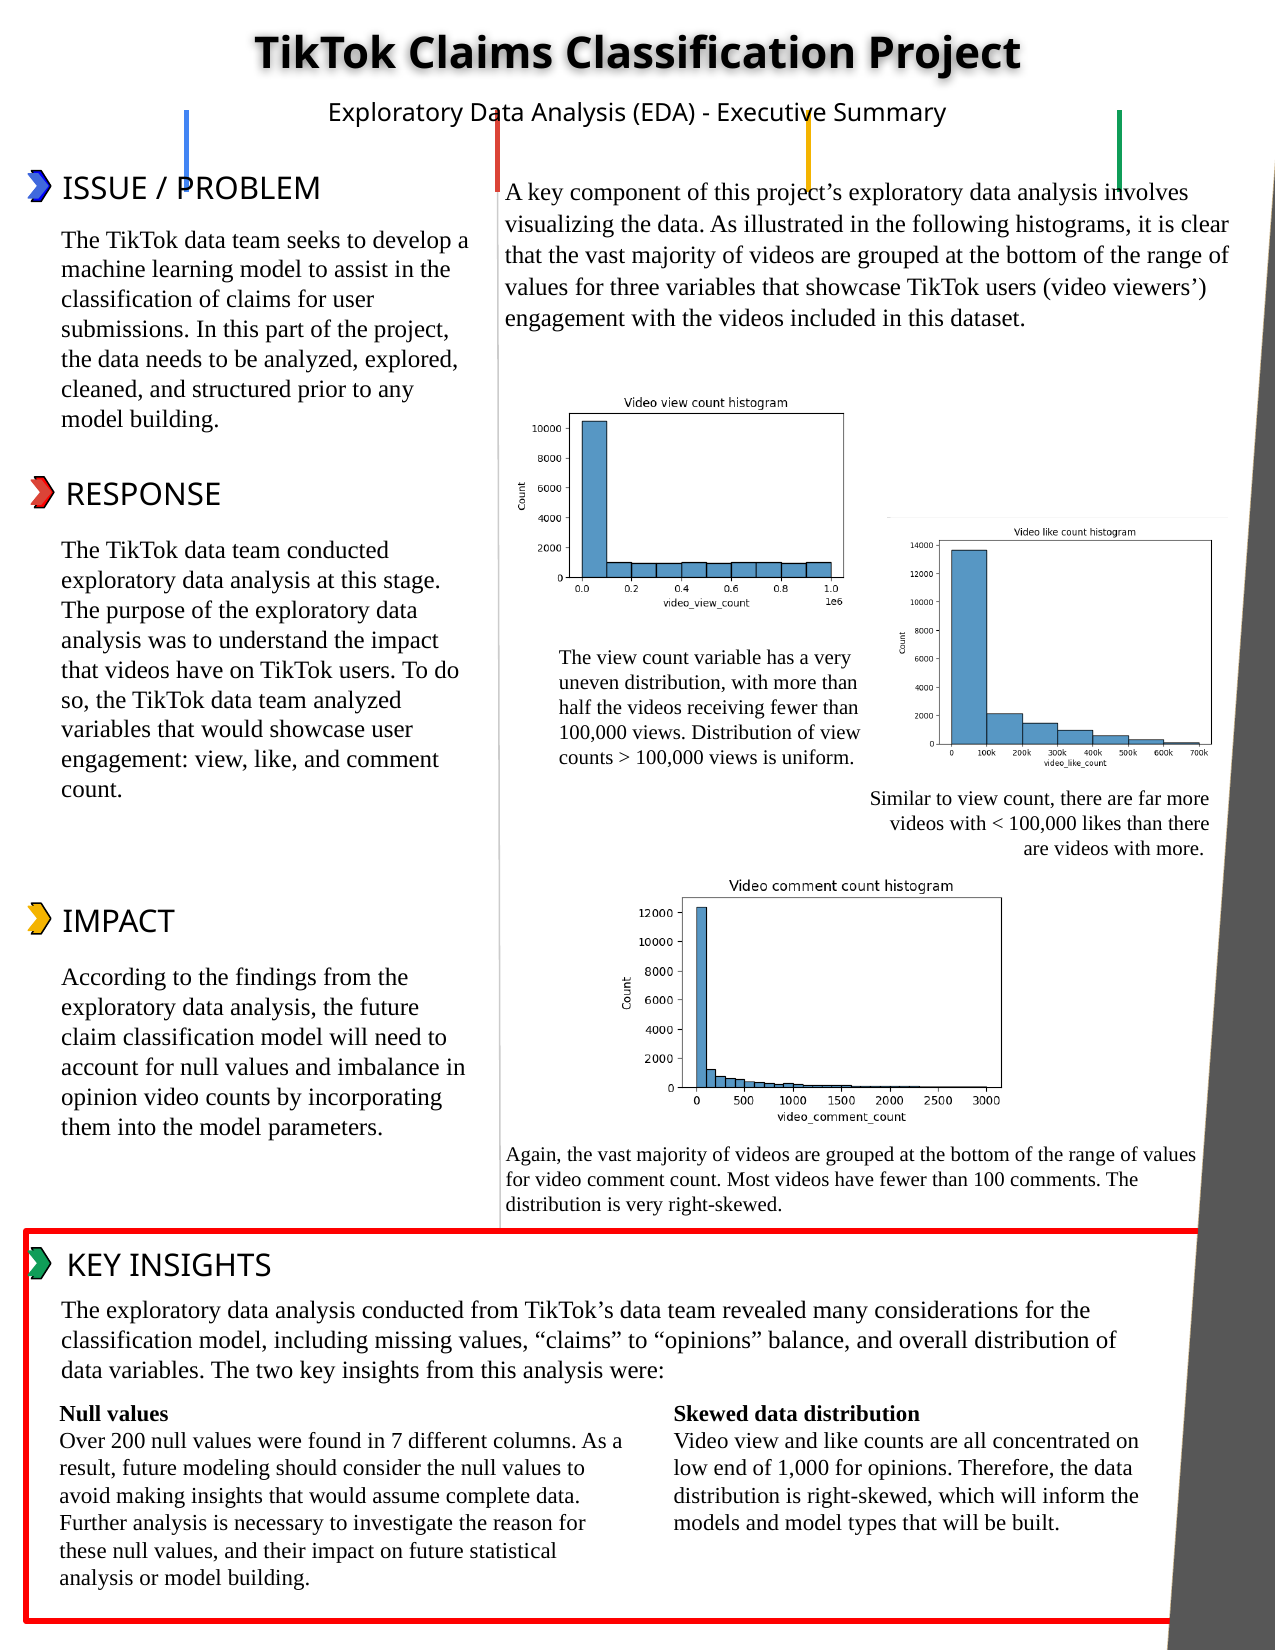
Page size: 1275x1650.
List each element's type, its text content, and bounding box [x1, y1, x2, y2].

text_box The exploratory data analysis conducted from TikTok’s data team revealed many considerations for the classification model, including missing values, “claims” to “opinions” balance, and overall distribution of data variables. The two key insights from this analysis were: [46, 1278, 1164, 1399]
text_box According to the findings from the exploratory data analysis, the future claim classification model will need to account for null values and imbalance in opinion video counts by incorporating them into the model parameters. [46, 945, 494, 1156]
text_box Exploratory Data Analysis (EDA) - Executive Summary [289, 77, 986, 142]
text_box The TikTok data team seeks to develop a machine learning model to assist in the classification of claims for user submissions. In this part of the project, the data needs to be analyzed, explored, cleaned, and structured prior to any model building. [46, 208, 494, 448]
text_box Similar to view count, there are far more videos with < 100,000 likes than there are videos with more. [849, 779, 1225, 875]
text_box The TikTok data team conducted exploratory data analysis at this stage. The purpose of the exploratory data analysis was to understand the impact that videos have on TikTok users. To do so, the TikTok data team analyzed variables that would showcase user engagement: view, like, and comment count. [46, 518, 494, 818]
picture [886, 517, 1228, 771]
text_box TikTok Claims Classification Project [26, 9, 1250, 93]
text_box Again, the vast majority of videos are grouped at the bottom of the range of values for video comment count. Most videos have fewer than 100 comments. The distribution is very right-skewed. [490, 1126, 1228, 1231]
text_box A key component of this project’s exploratory data analysis involves visualizing the data. As illustrated in the following histograms, it is clear that the vast majority of videos are grouped at the bottom of the range of values for three variables that showcase TikTok users (video viewers’) engagement with the videos included in this dataset. [489, 159, 1275, 207]
text_box Skewed data distribution Video view and like counts are all concentrated on low end of 1,000 for opinions. Therefore, the data distribution is right-skewed, which will inform the models and model types that will be built. [658, 1383, 1157, 1551]
text_box Null values Over 200 null values were found in 7 different columns. As a result, future modeling should consider the null values to avoid making insights that would assume complete data. Further analysis is necessary to investigate the reason for these null values, and their impact on future statistical analysis or model building. [44, 1383, 643, 1606]
picture [504, 392, 870, 611]
text_box The view count variable has a very uneven distribution, with more than half the videos receiving fewer than 100,000 views. Distribution of view counts > 100,000 views is uniform. [543, 628, 887, 784]
picture [612, 874, 1037, 1129]
